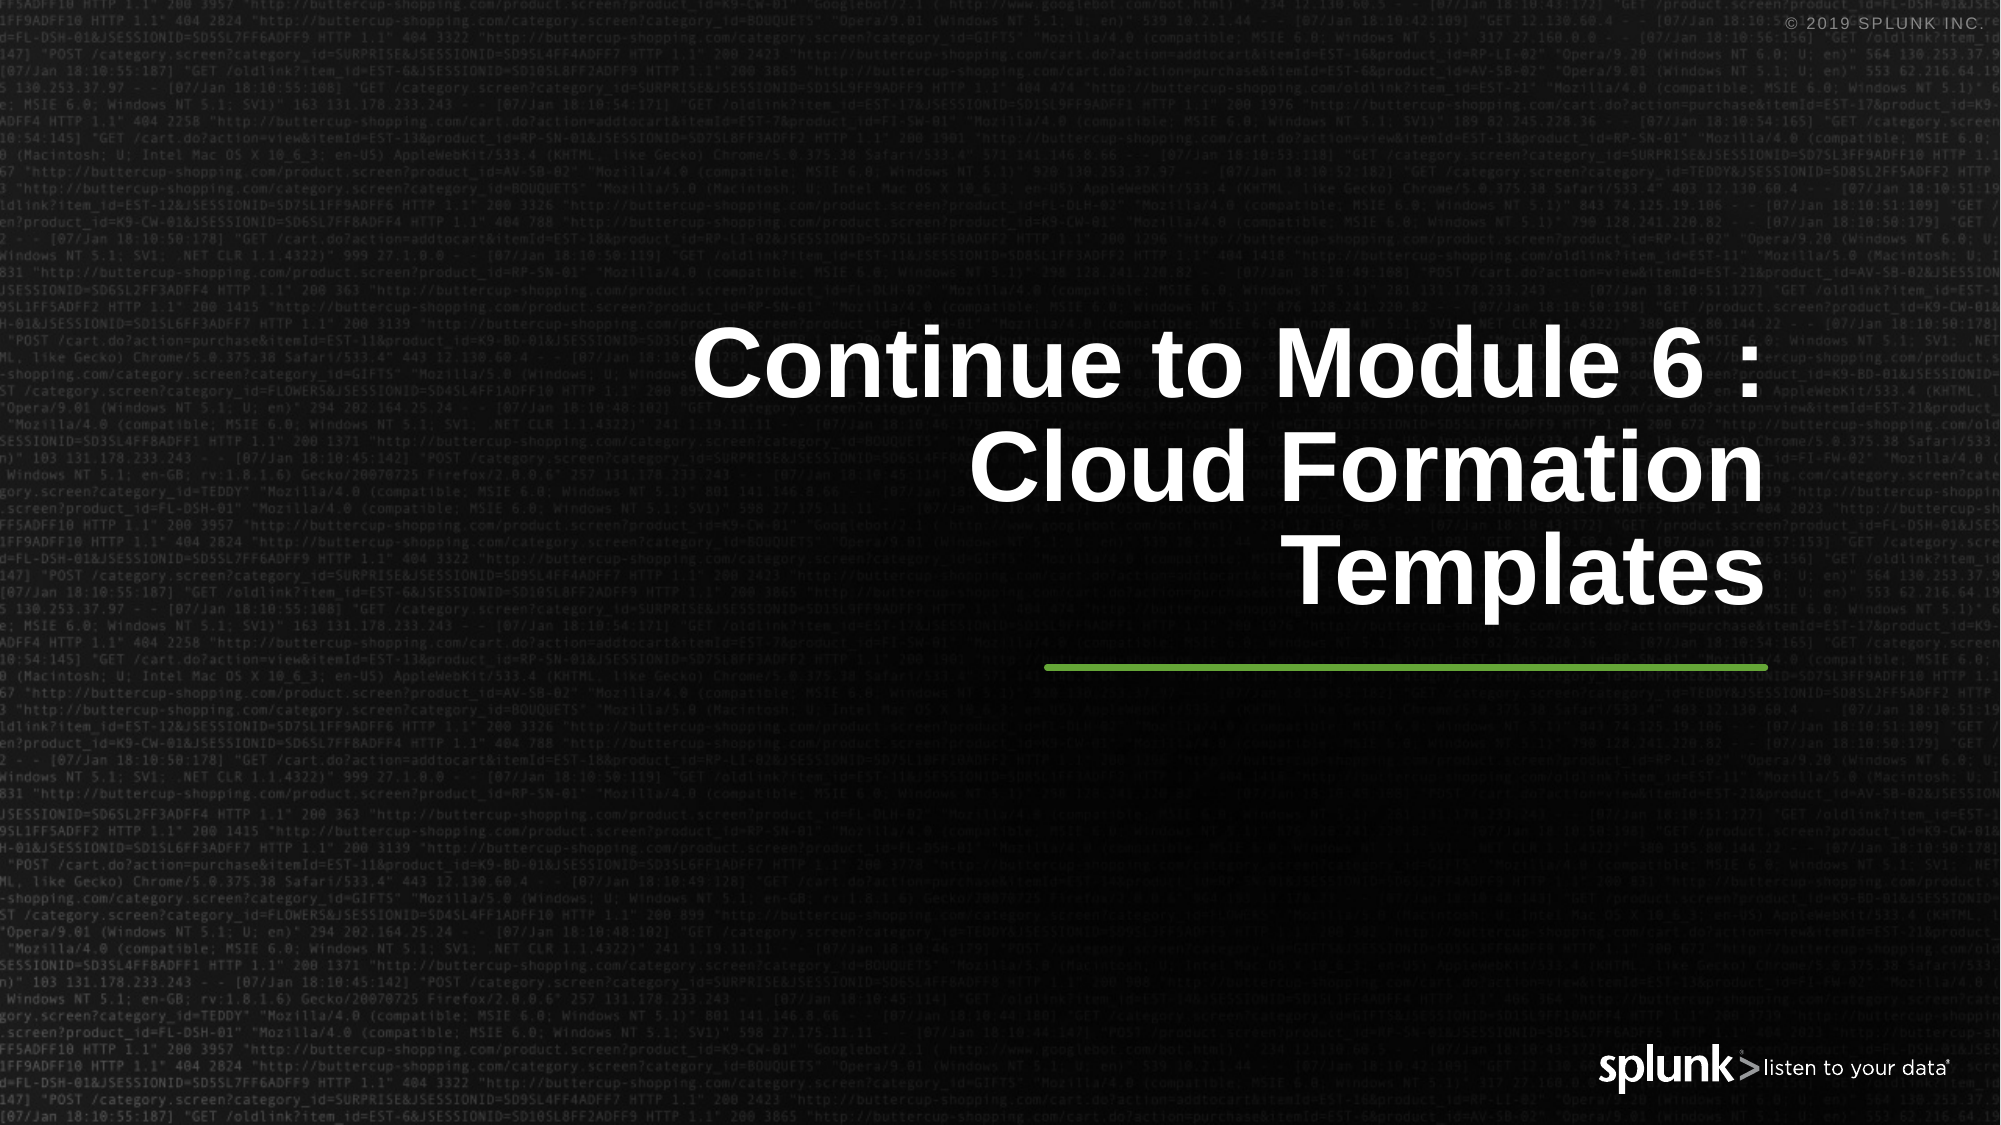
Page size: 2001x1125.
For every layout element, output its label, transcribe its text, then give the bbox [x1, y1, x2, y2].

title Continue to Module 6 : Cloud Formation Templates [607, 160, 1768, 625]
picture [0, 0, 2001, 1125]
